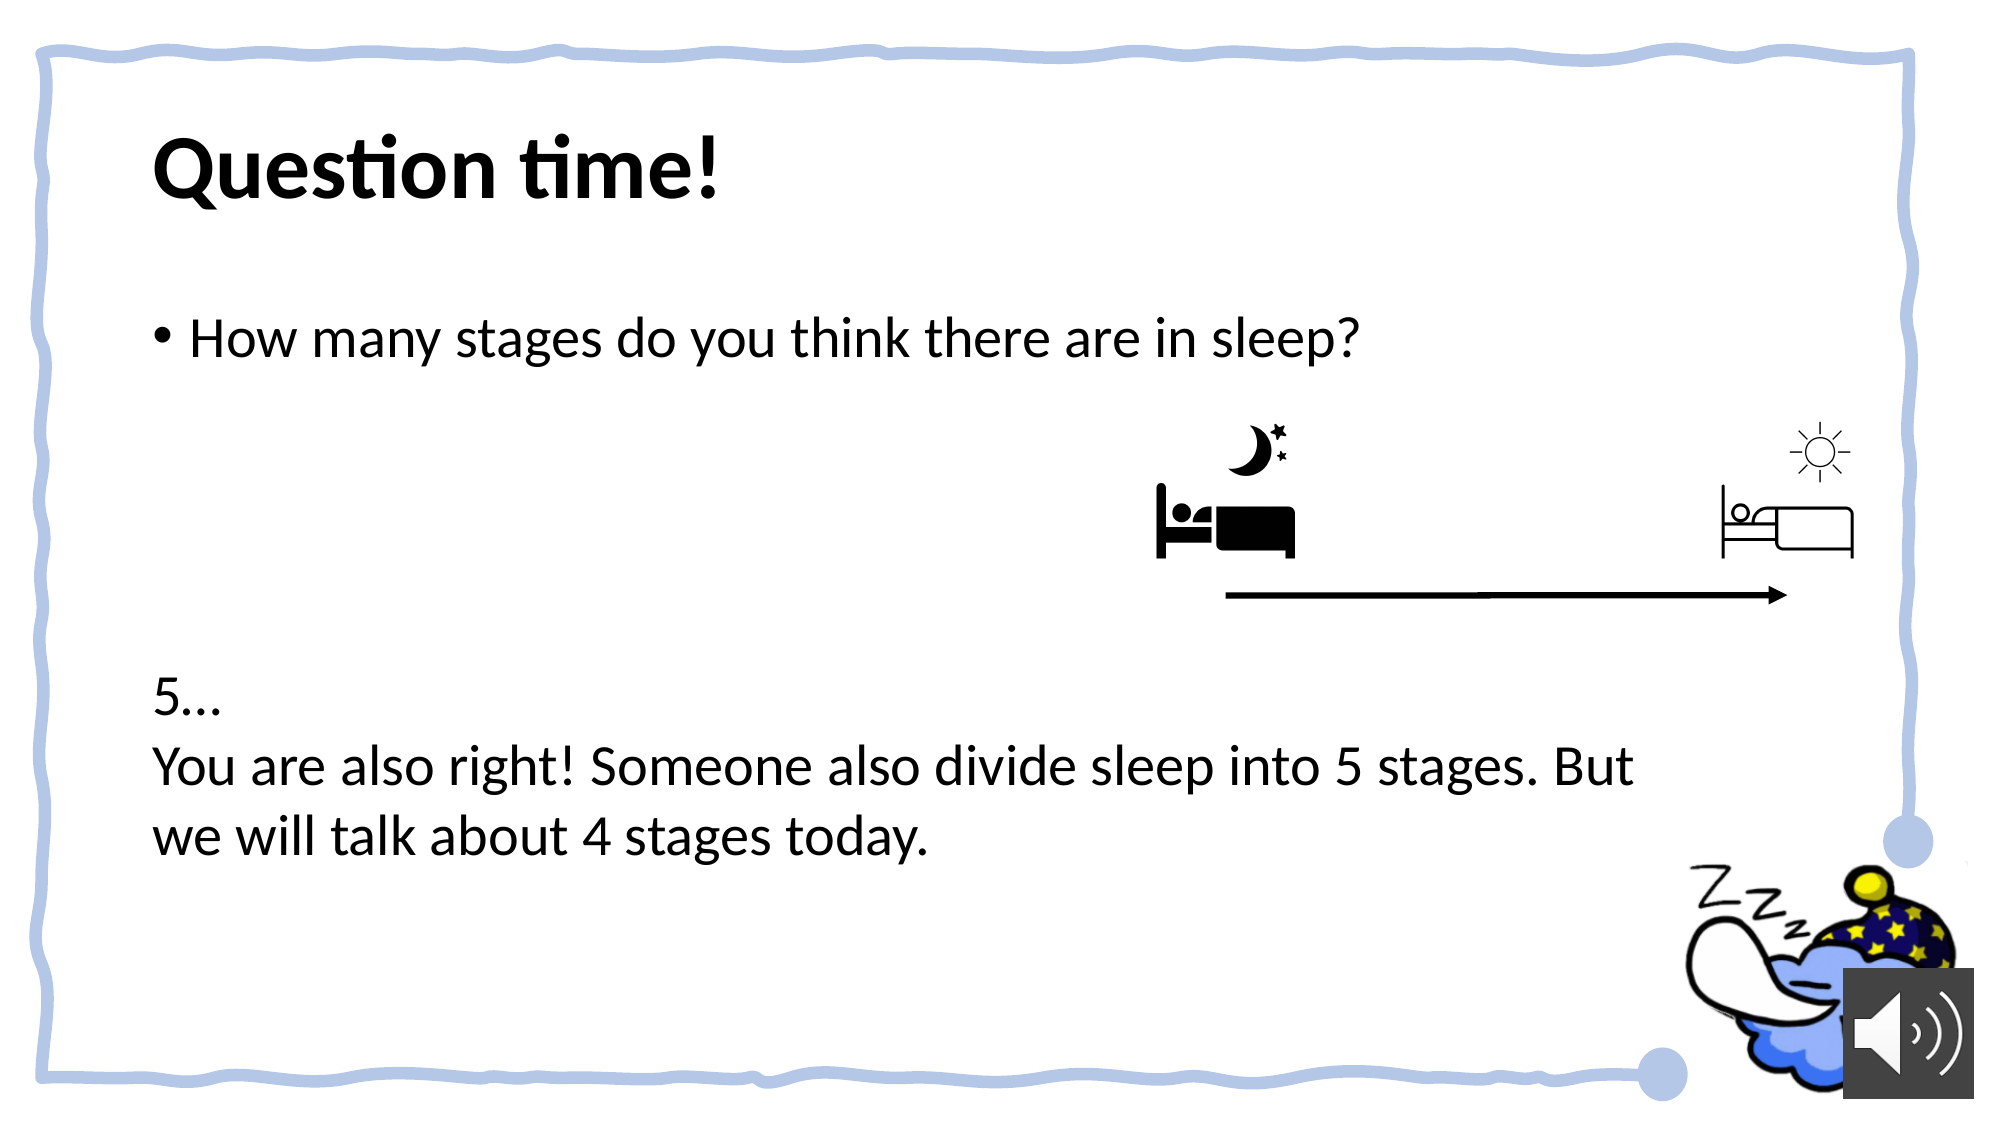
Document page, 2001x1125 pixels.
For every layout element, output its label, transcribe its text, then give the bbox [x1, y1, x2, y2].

text_box [35, 48, 1913, 1084]
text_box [1150, 419, 1863, 596]
text_box [1636, 1046, 1682, 1103]
text_box [1882, 813, 1935, 861]
picture [1682, 861, 1975, 1107]
text_box 5… You are also right! Someone also divide sleep into 5 stages. But we will talk about 4 stages today. [137, 650, 1725, 875]
